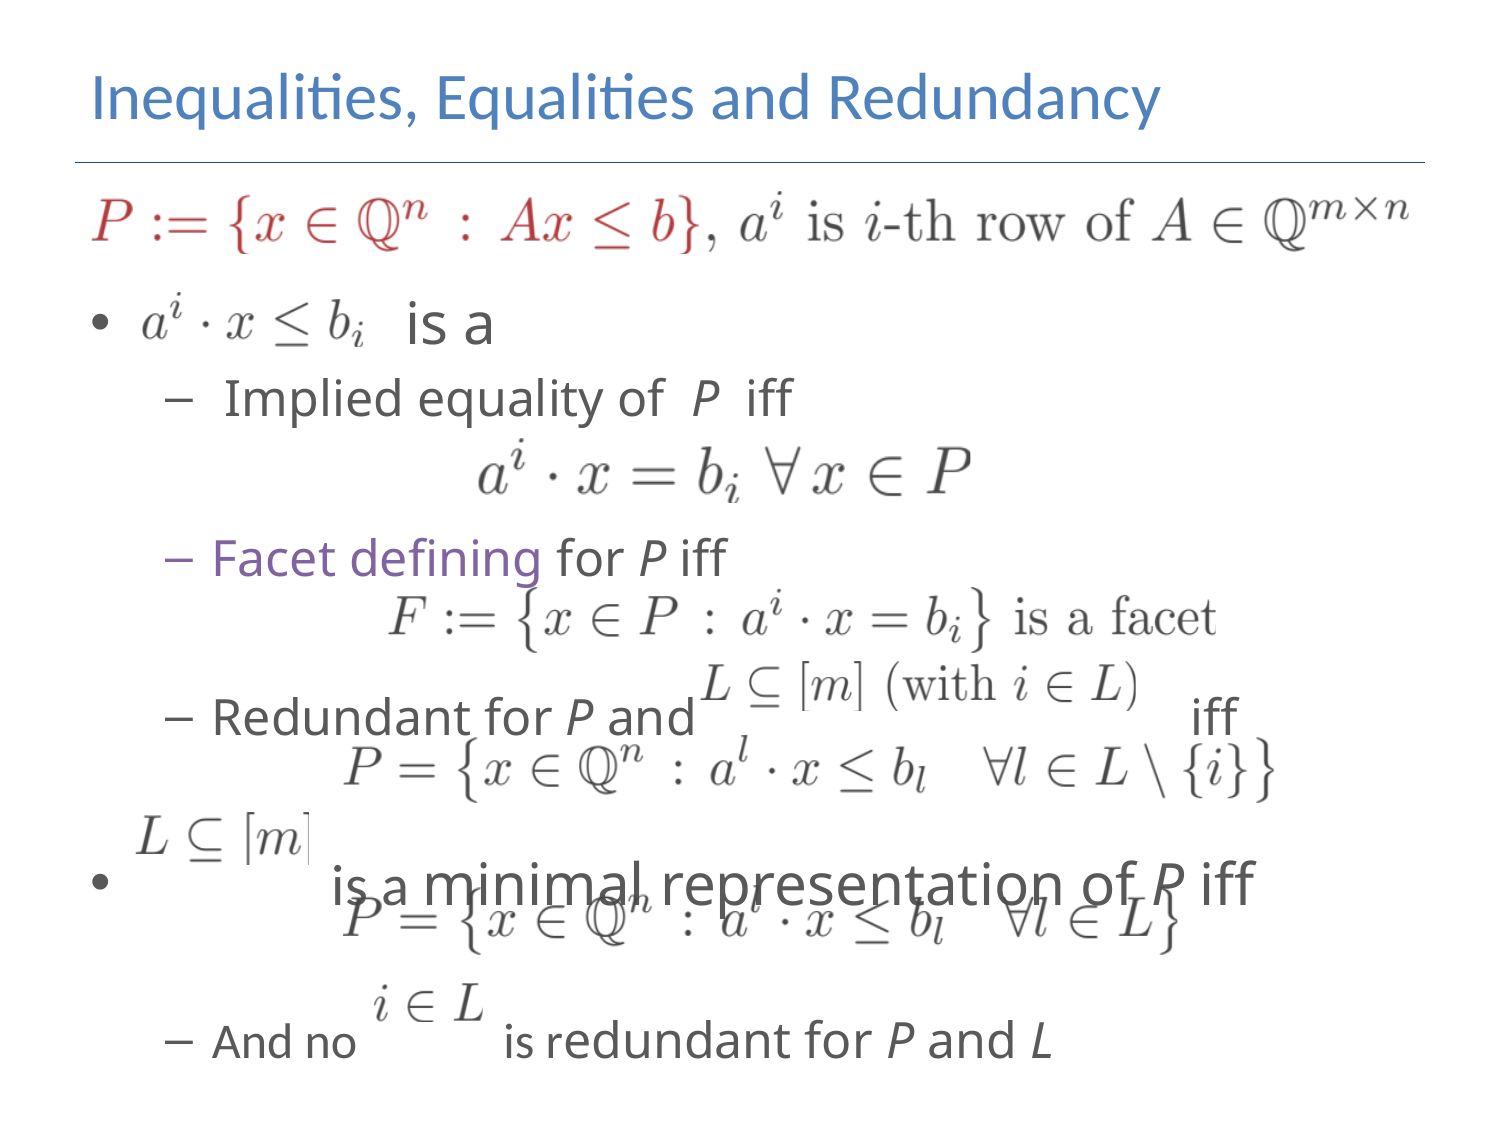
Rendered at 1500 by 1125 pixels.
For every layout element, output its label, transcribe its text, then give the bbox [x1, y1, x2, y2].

picture [135, 812, 310, 866]
picture [141, 291, 364, 347]
picture [699, 661, 1137, 711]
list is a Implied equality of P iff Facet defining for P iff Redundant for P and iff is a minimal representation of P iff And no is redundant for P and L [75, 278, 1425, 1092]
picture [342, 884, 1178, 955]
picture [342, 734, 1274, 803]
picture [91, 190, 1409, 255]
title Inequalities, Equalities and Redundancy [75, 45, 1425, 141]
picture [387, 587, 1216, 653]
picture [477, 437, 971, 503]
picture [372, 983, 483, 1022]
